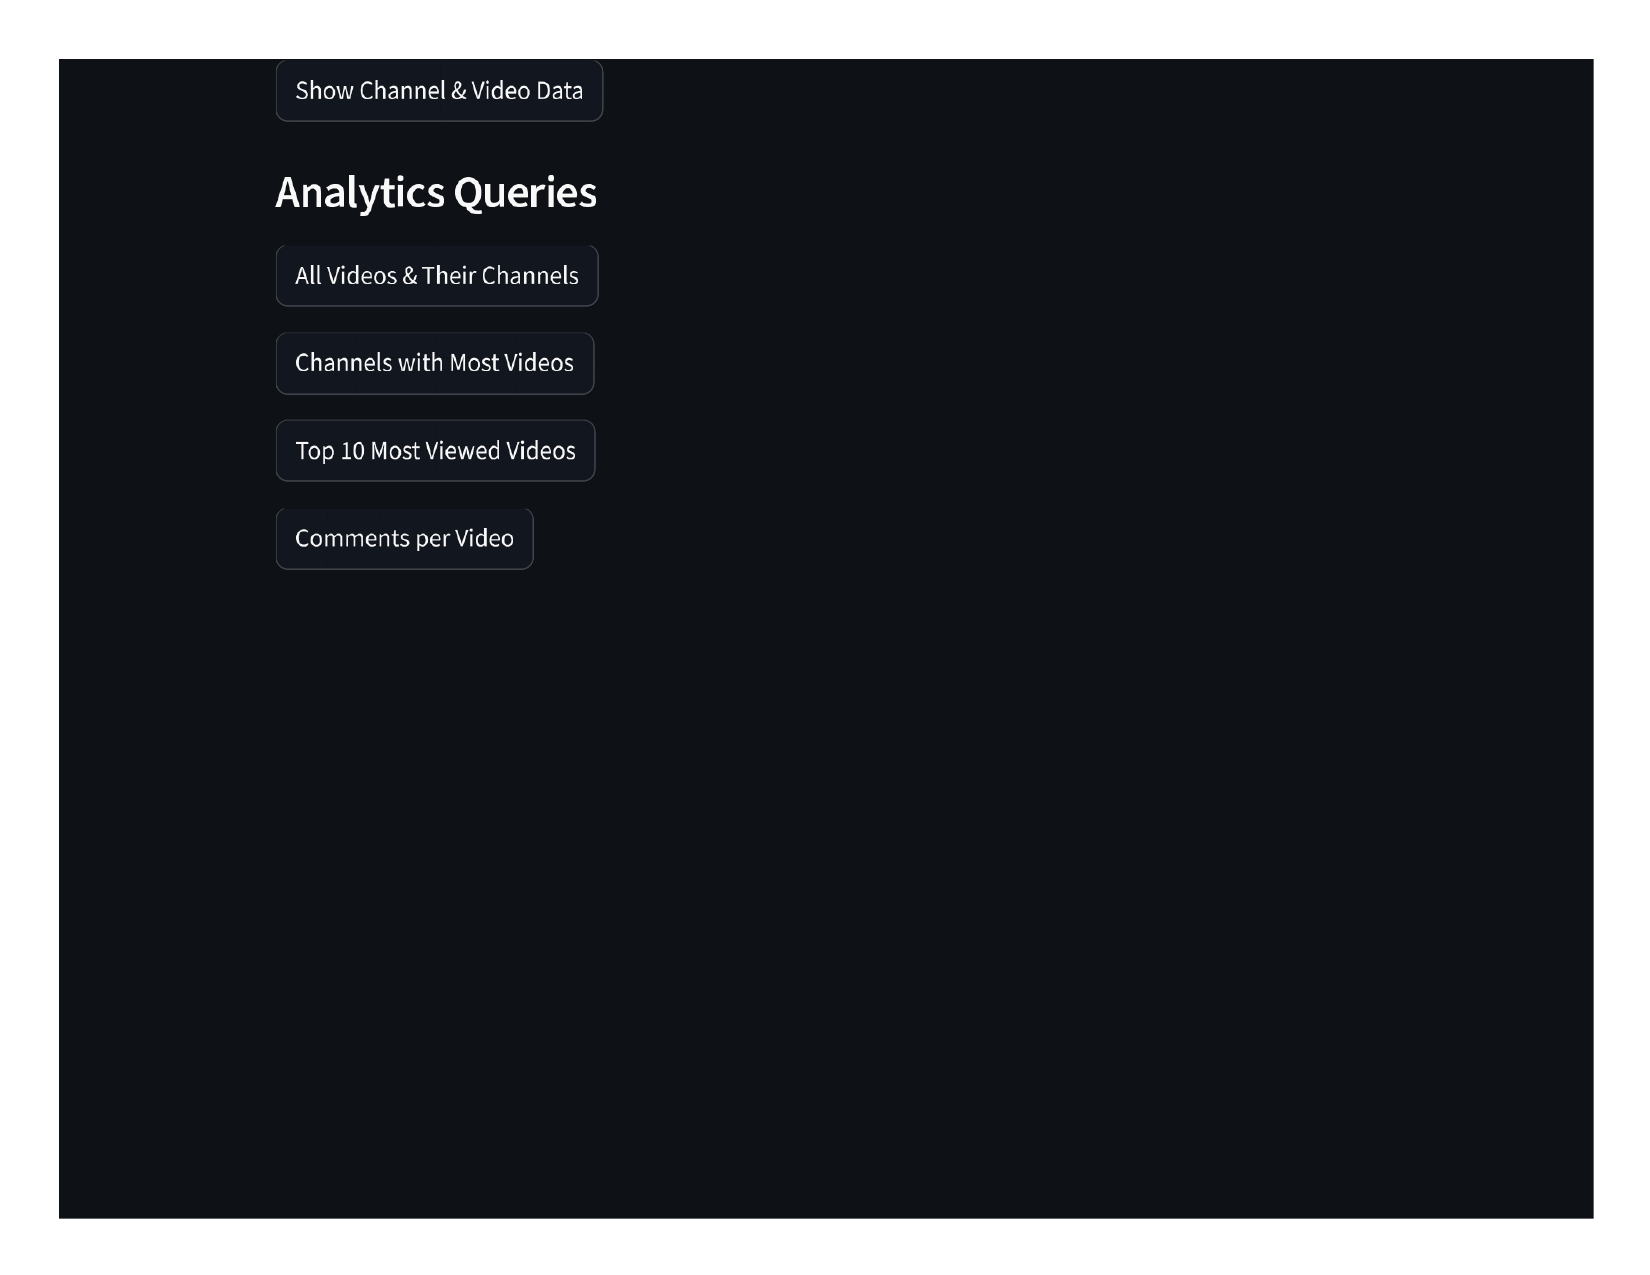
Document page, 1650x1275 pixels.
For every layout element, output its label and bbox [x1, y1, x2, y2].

text_box [275, 244, 600, 307]
text_box [275, 507, 534, 570]
text_box [275, 331, 595, 395]
text_box [275, 60, 605, 123]
text_box [275, 419, 597, 483]
text_box [455, 175, 596, 215]
text_box [274, 175, 444, 216]
